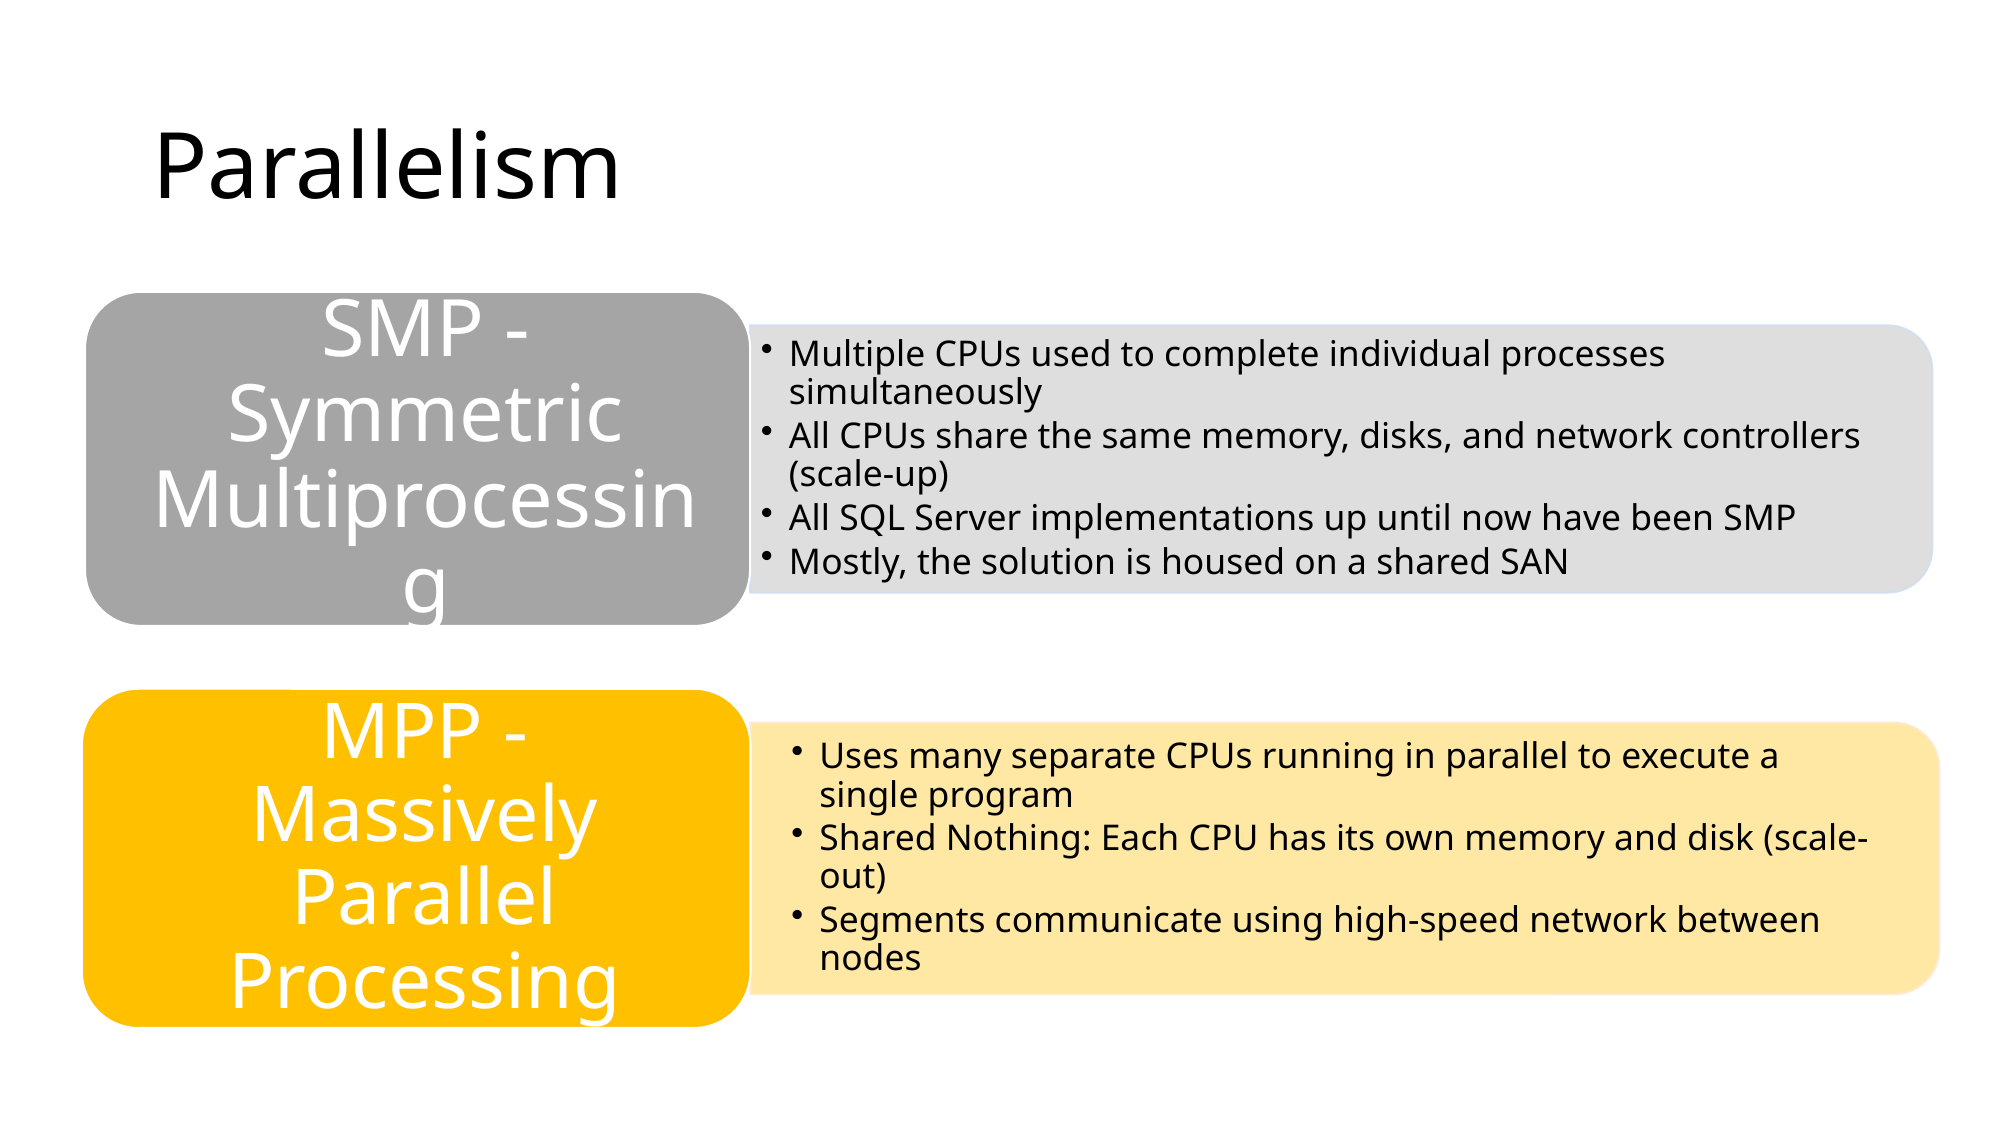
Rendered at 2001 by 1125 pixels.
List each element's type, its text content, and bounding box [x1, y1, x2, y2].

title Parallelism [137, 59, 1863, 278]
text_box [85, 291, 1933, 626]
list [81, 688, 1940, 1029]
